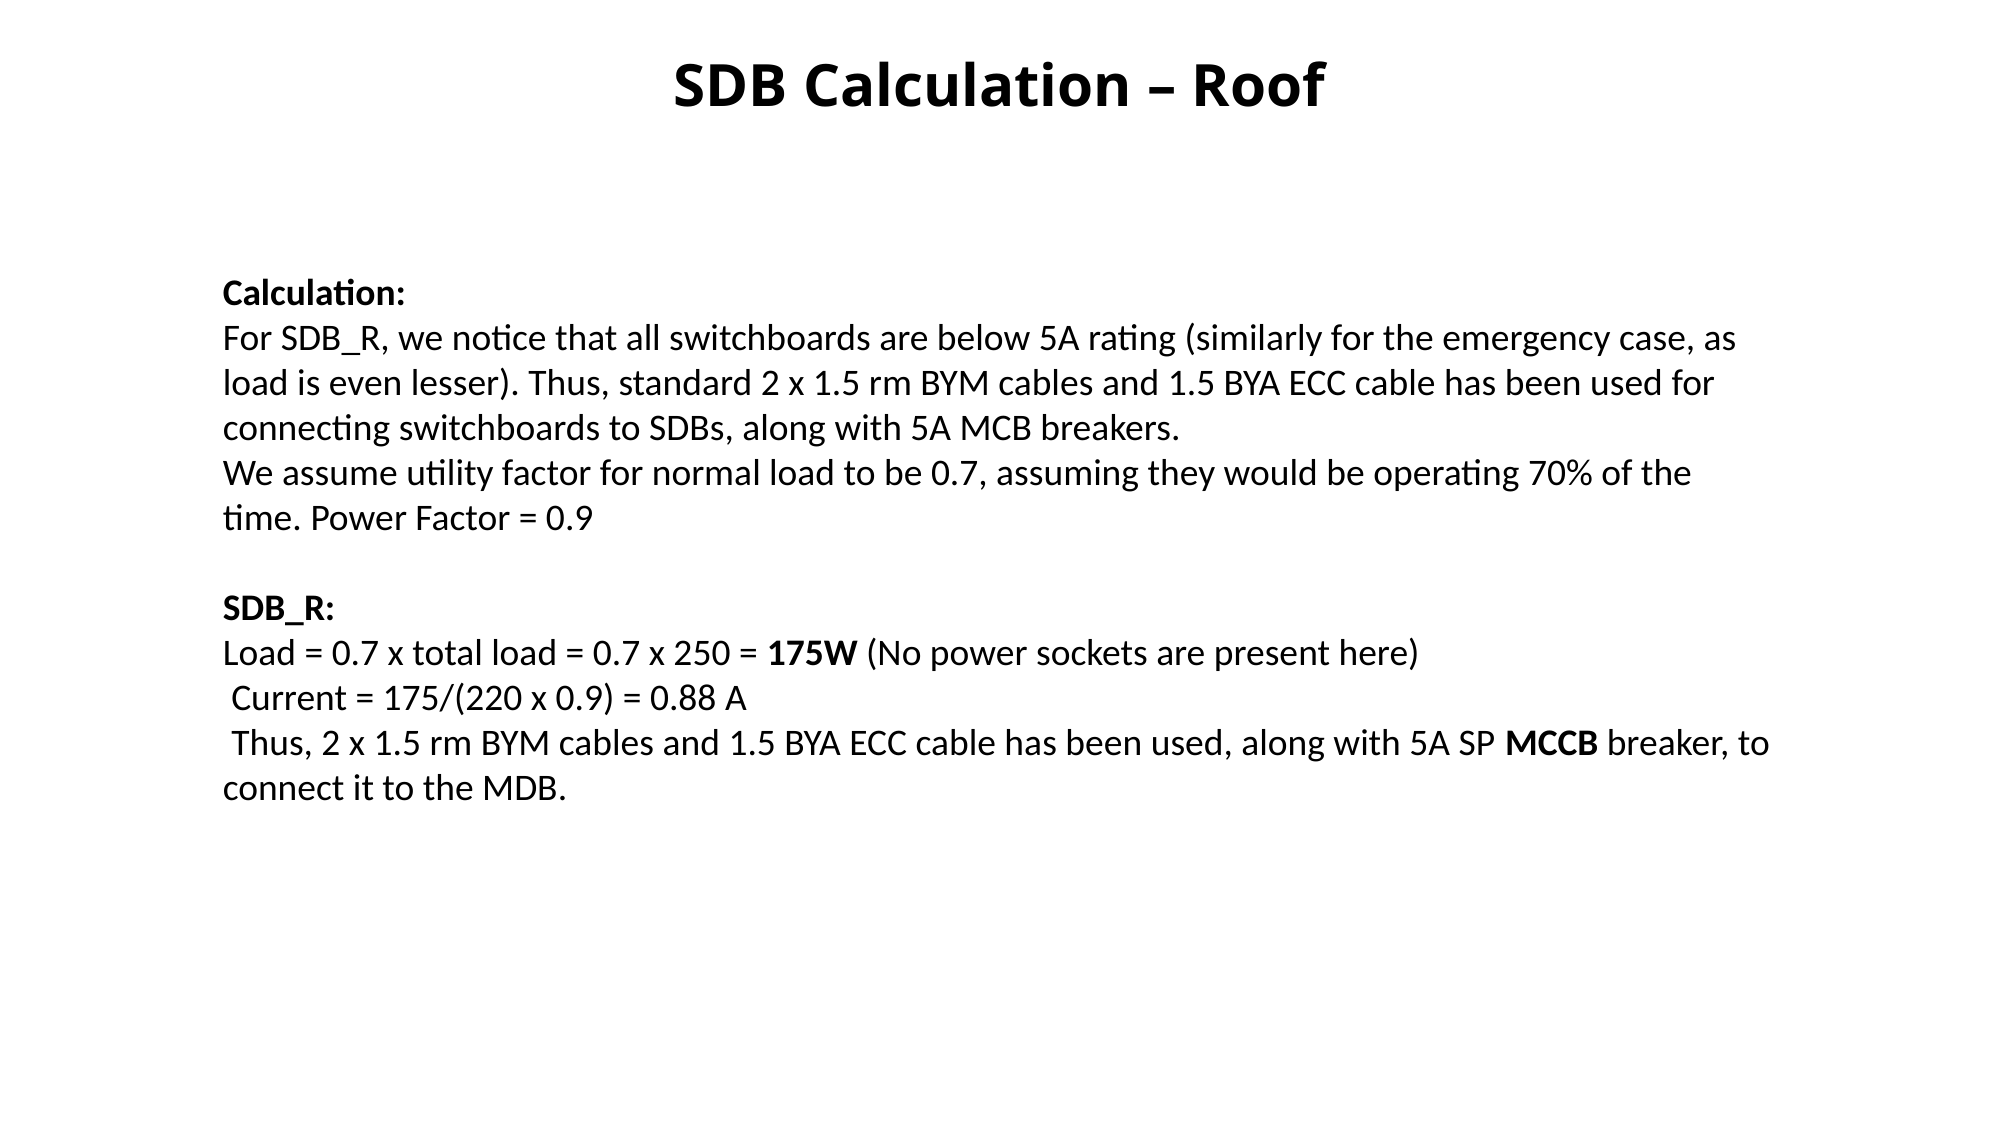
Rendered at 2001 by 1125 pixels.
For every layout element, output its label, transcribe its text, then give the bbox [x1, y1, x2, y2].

text_box Calculation: For SDB_R, we notice that all switchboards are below 5A rating (similarly for the emergency case, as load is even lesser). Thus, standard 2 x 1.5 rm BYM cables and 1.5 BYA ECC cable has been used for connecting switchboards to SDBs, along with 5A MCB breakers. We assume utility factor for normal load to be 0.7, assuming they would be operating 70% of the time. Power Factor = 0.9 SDB_R: Load = 0.7 x total load = 0.7 x 250 = 175W (No power sockets are present here) Current = 175/(220 x 0.9) = 0.88 A Thus, 2 x 1.5 rm BYM cables and 1.5 BYA ECC cable has been used, along with 5A SP MCCB breaker, to connect it to the MDB. [207, 259, 1793, 860]
text_box SDB Calculation – Roof [0, 0, 1998, 175]
